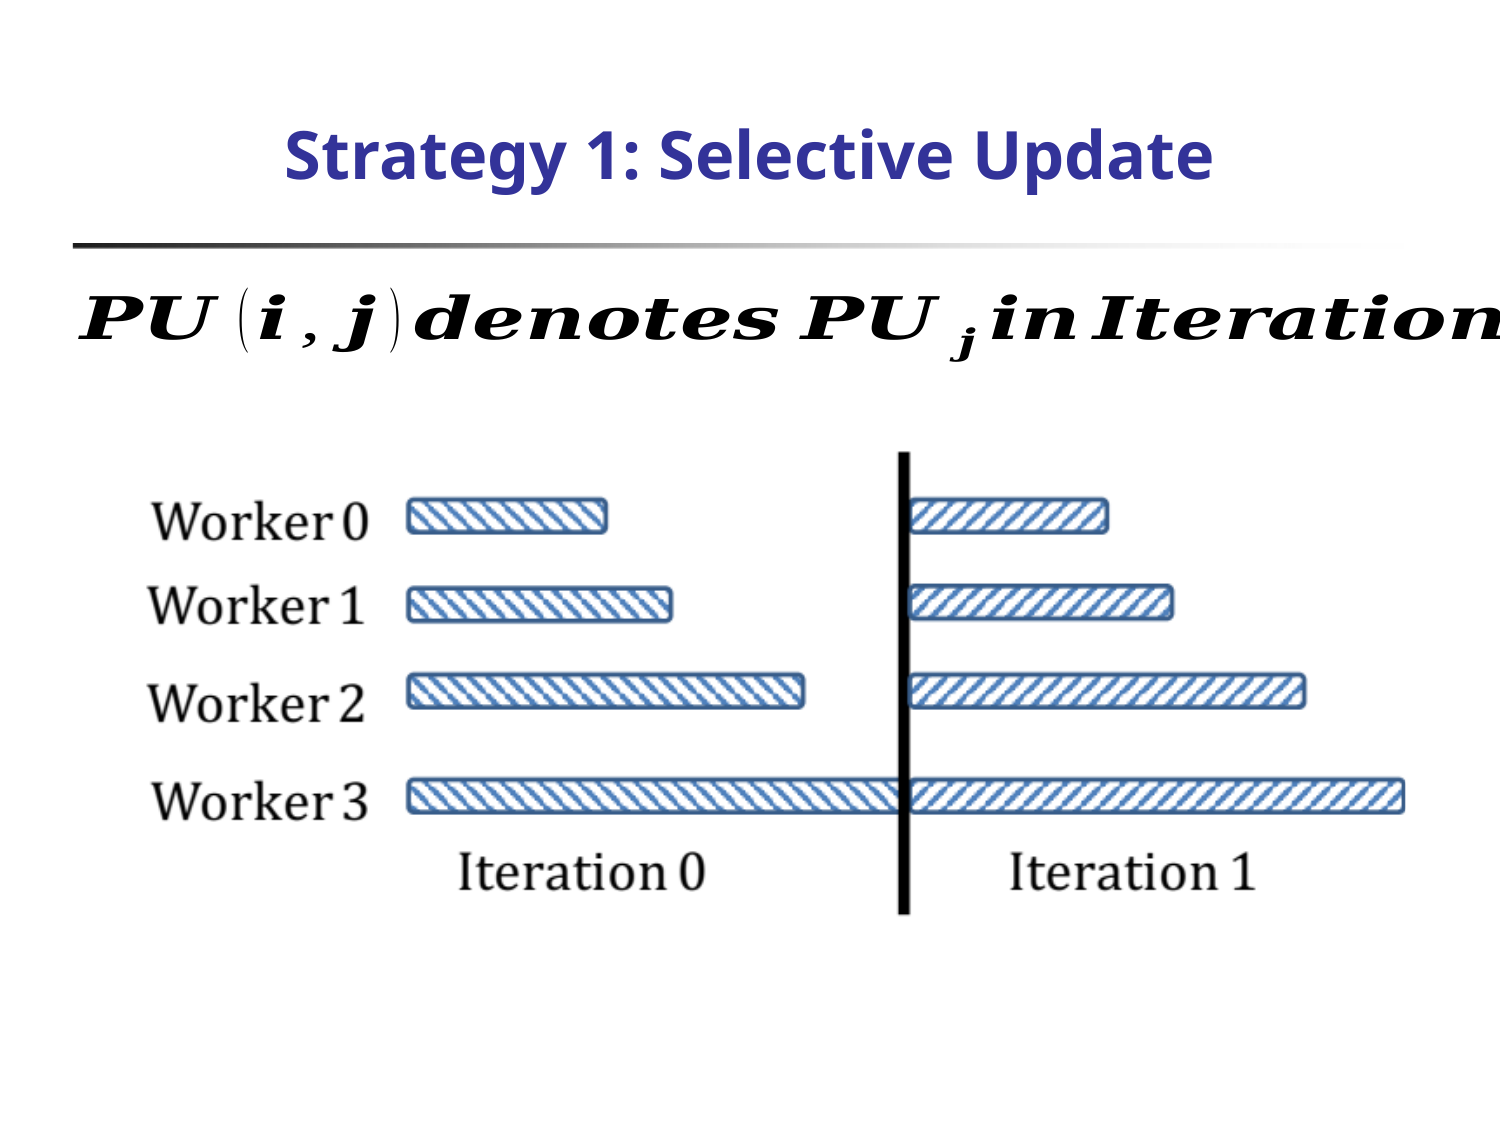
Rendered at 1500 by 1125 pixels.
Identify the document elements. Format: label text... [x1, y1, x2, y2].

picture [112, 451, 1406, 938]
title Strategy 1: Selective Update [0, 13, 1500, 302]
